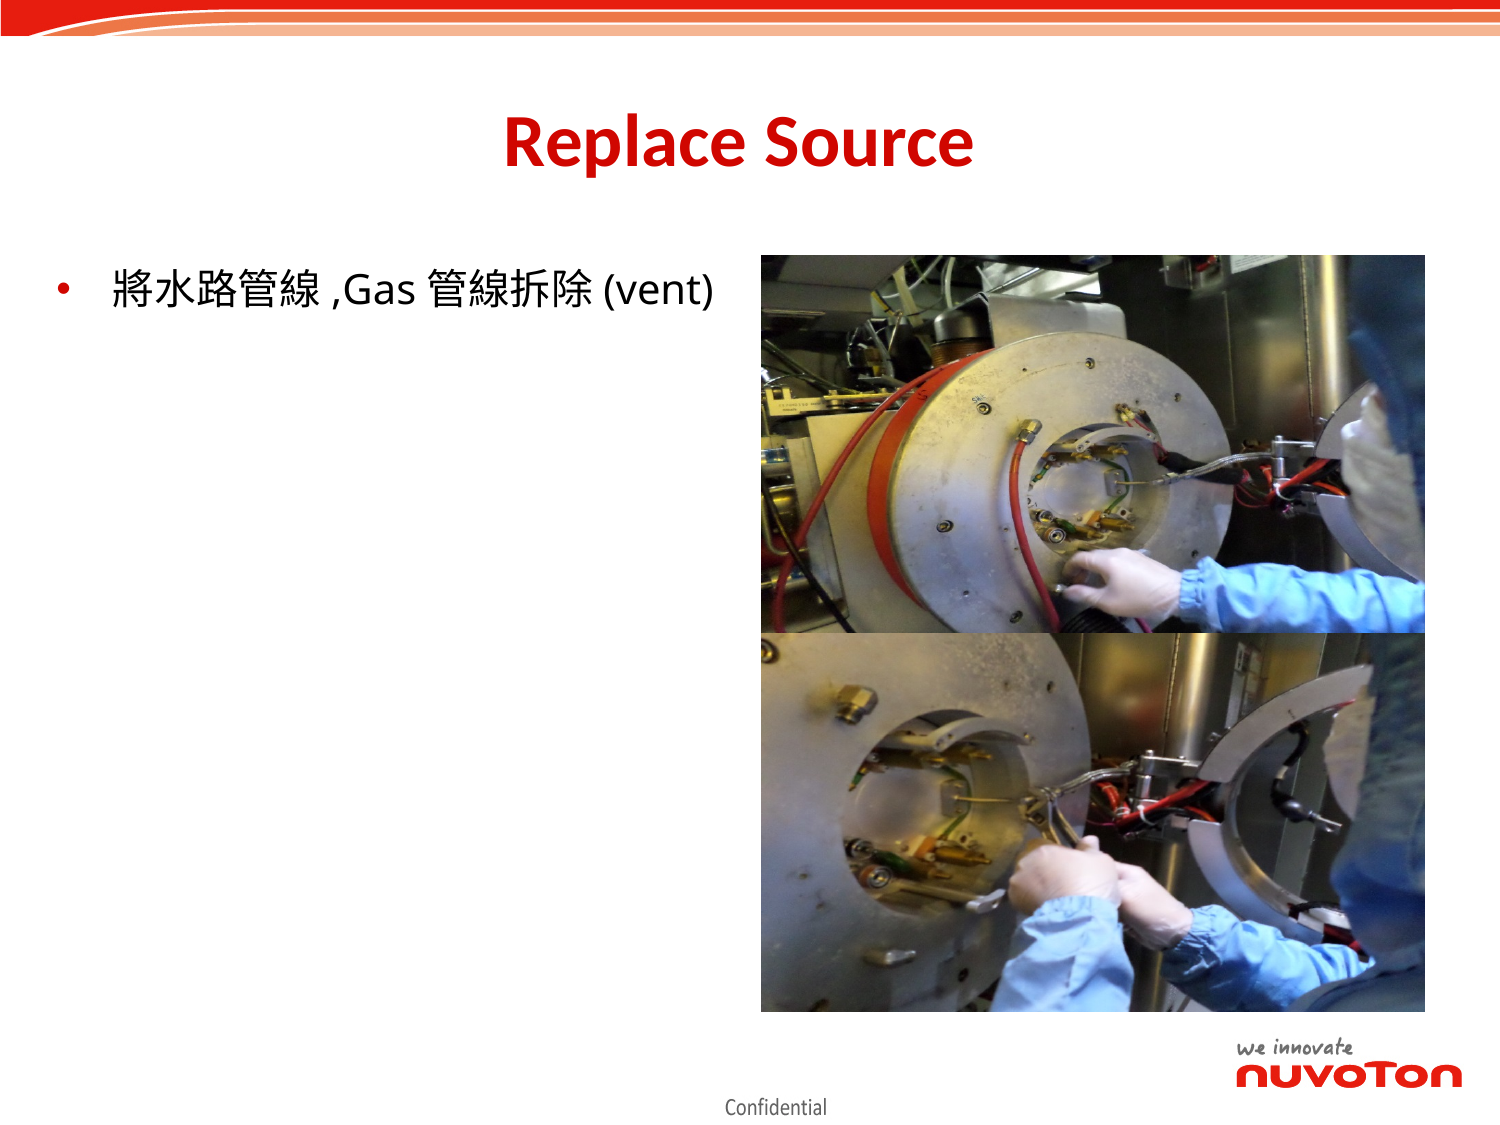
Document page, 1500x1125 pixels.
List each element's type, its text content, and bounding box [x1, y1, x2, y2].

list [761, 255, 1426, 633]
list 將水路管線,Gas管線拆除(vent) [41, 255, 740, 1010]
picture [0, 0, 1500, 1125]
title Replace Source [64, 42, 1415, 231]
